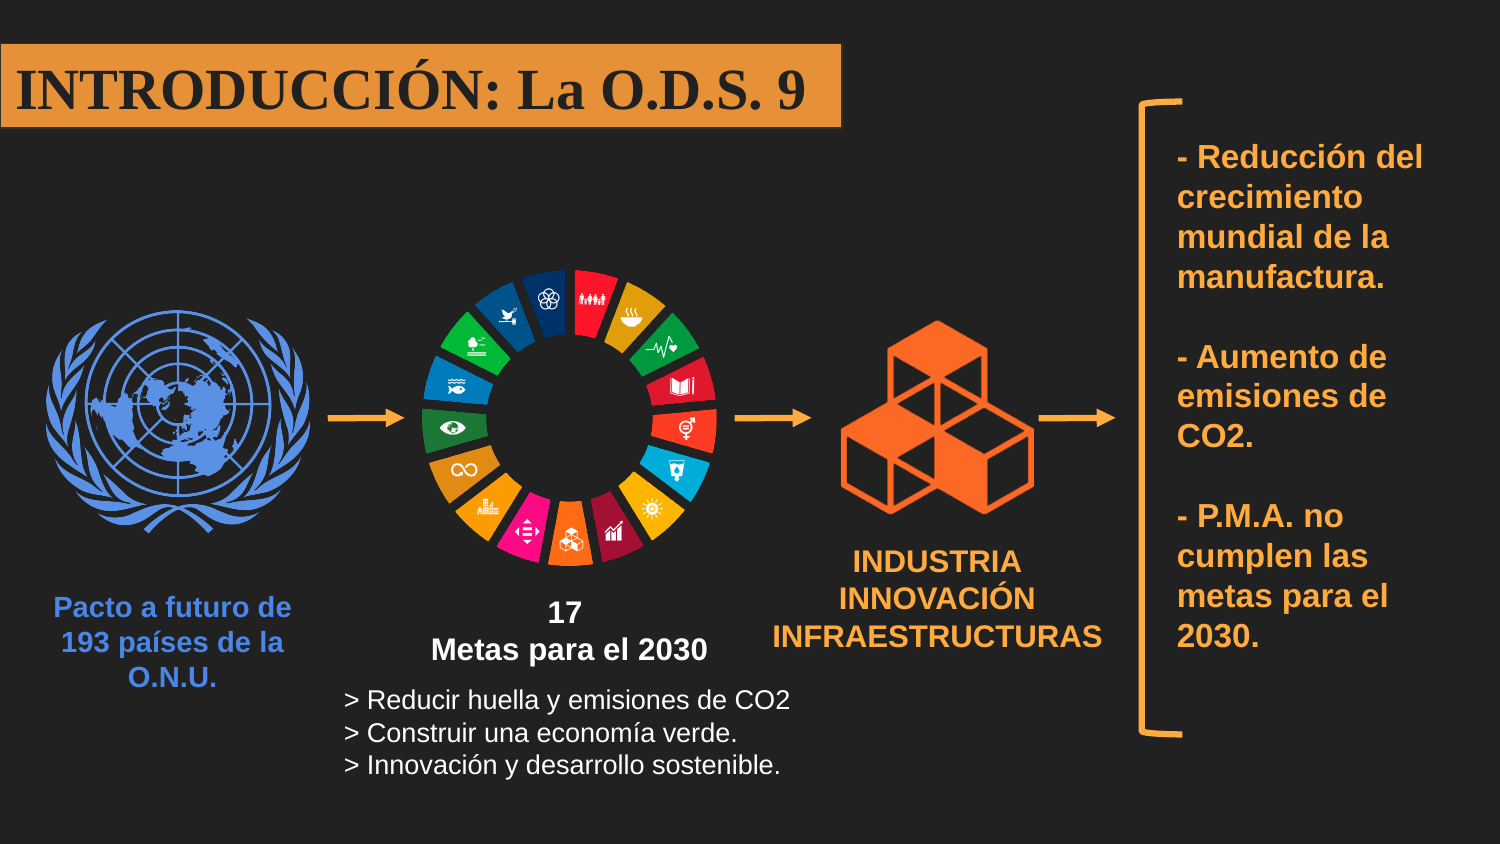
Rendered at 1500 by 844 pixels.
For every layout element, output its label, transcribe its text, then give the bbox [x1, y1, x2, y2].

text_box INDUSTRIA INNOVACIÓN INFRAESTRUCTURAS [742, 525, 1133, 821]
picture [422, 270, 717, 566]
text_box [1141, 101, 1183, 735]
text_box INTRODUCCIÓN: La O.D.S. 9 [0, 43, 843, 128]
text_box 17 Metas para el 2030 [410, 576, 729, 656]
text_box Pacto a futuro de 193 países de la O.N.U. [35, 573, 310, 722]
picture [778, 259, 1097, 578]
text_box > Reducir huella y emisiones de CO2 > Construir una economía verde. > Innovación y desarrollo sostenible. [328, 667, 742, 811]
picture [46, 309, 310, 534]
text_box - Reducción del crecimiento mundial de la manufactura. - Aumento de emisiones de CO2. - P.M.A. no cumplen las metas para el 2030. [1161, 120, 1457, 714]
